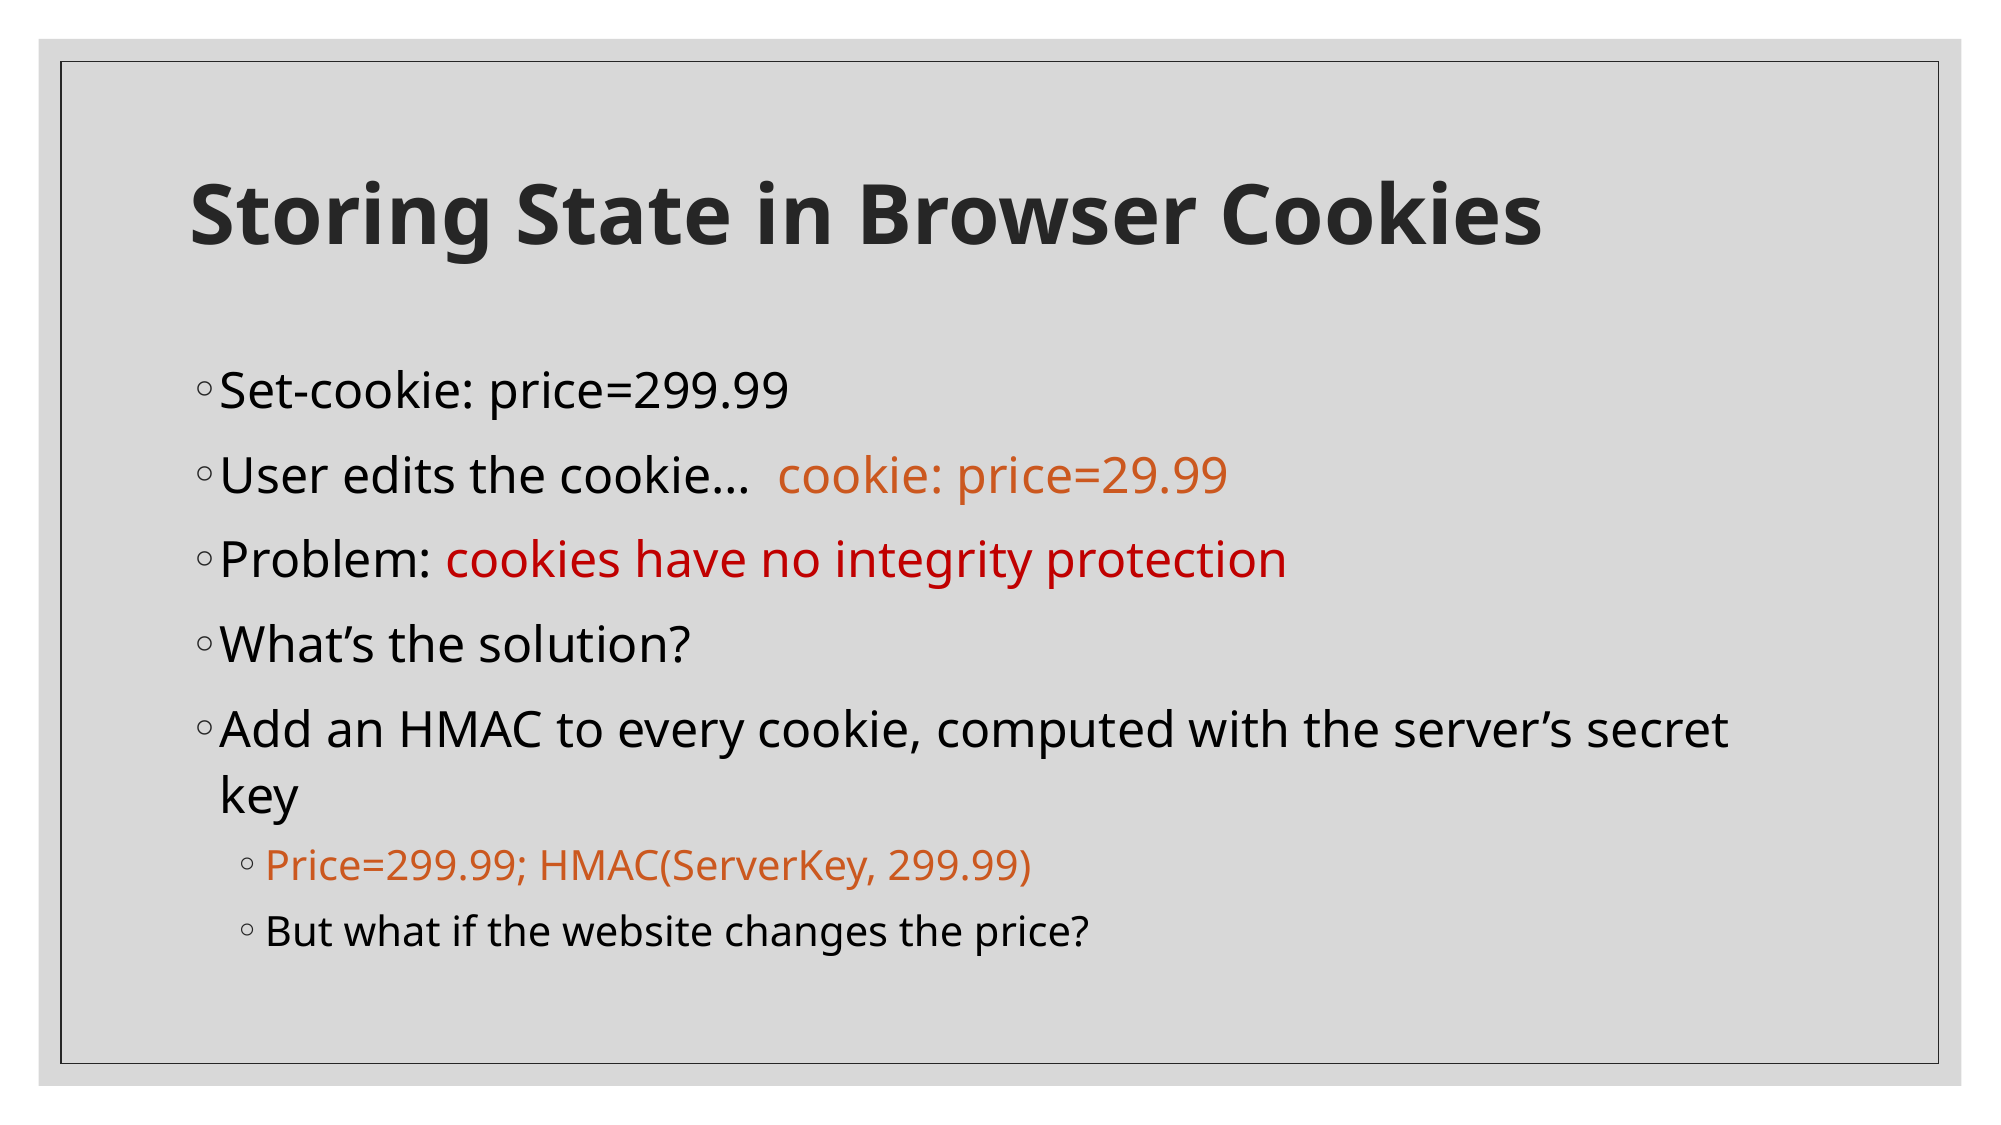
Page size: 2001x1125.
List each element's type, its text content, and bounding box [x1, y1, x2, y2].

title Storing State in Browser Cookies [174, 105, 1825, 331]
list Set-cookie: price=299.99 User edits the cookie… cookie: price=29.99 Problem: cookies have no integrity protection What’s the solution? Add an HMAC to every cookie, computed with the server’s secret key Price=299.99; HMAC(ServerKey, 299.99) But what if the website changes the price? [174, 345, 1825, 977]
